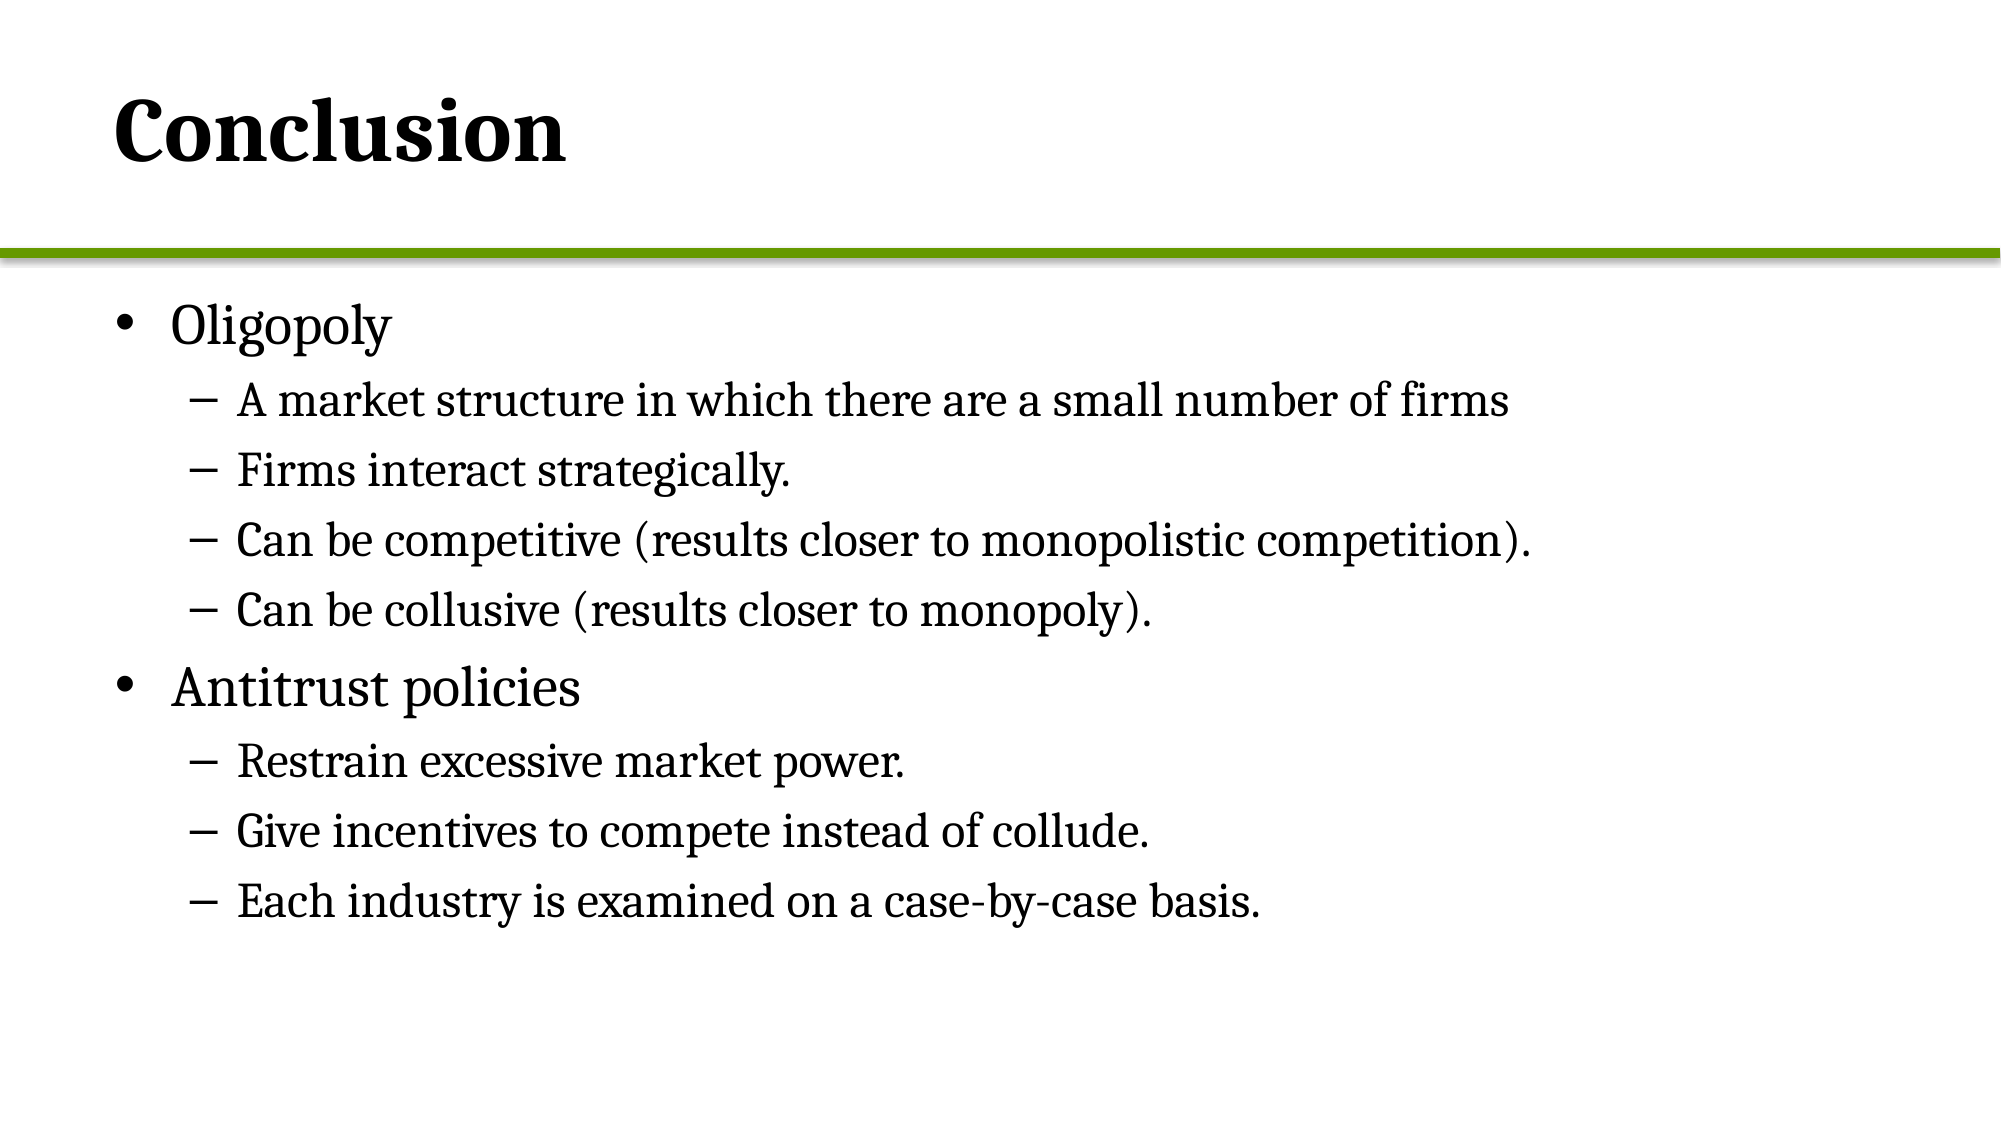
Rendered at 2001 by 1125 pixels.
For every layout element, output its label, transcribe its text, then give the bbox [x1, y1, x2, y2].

list Oligopoly A market structure in which there are a small number of firms Firms interact strategically. Can be competitive (results closer to monopolistic competition). Can be collusive (results closer to monopoly). Antitrust policies Restrain excessive market power. Give incentives to compete instead of collude. Each industry is examined on a case-by-case basis. [99, 278, 1900, 1083]
title Conclusion [99, 0, 1900, 251]
